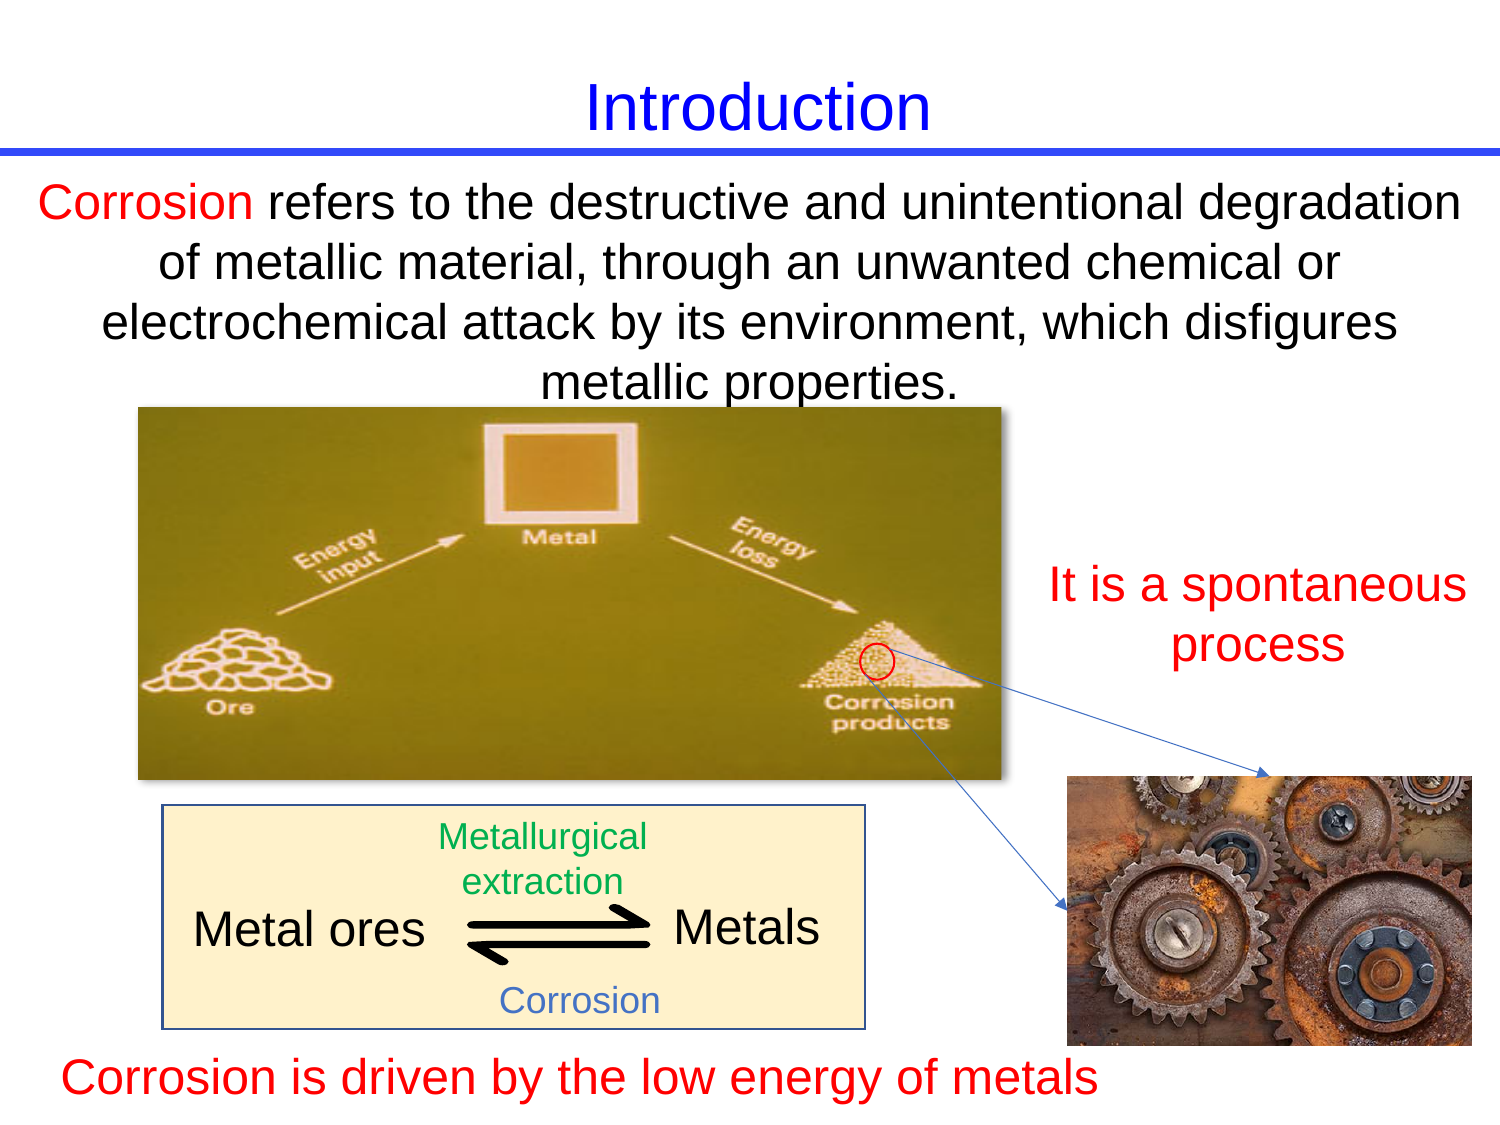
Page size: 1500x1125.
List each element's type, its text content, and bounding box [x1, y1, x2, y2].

text_box [161, 804, 177, 1030]
text_box Corrosion refers to the destructive and unintentional degradation of metallic material, through an unwanted chemical or electrochemical attack by its environment, which disfigures metallic properties. [0, 161, 1500, 417]
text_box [865, 674, 1068, 911]
picture [138, 407, 1002, 780]
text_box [177, 804, 852, 1030]
text_box [852, 804, 866, 1030]
text_box It is a spontaneous process [1002, 544, 1500, 680]
picture [1067, 776, 1472, 1046]
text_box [889, 648, 1270, 777]
text_box Corrosion is driven by the low energy of metals [2, 1036, 1158, 1112]
text_box Introduction [569, 56, 958, 152]
